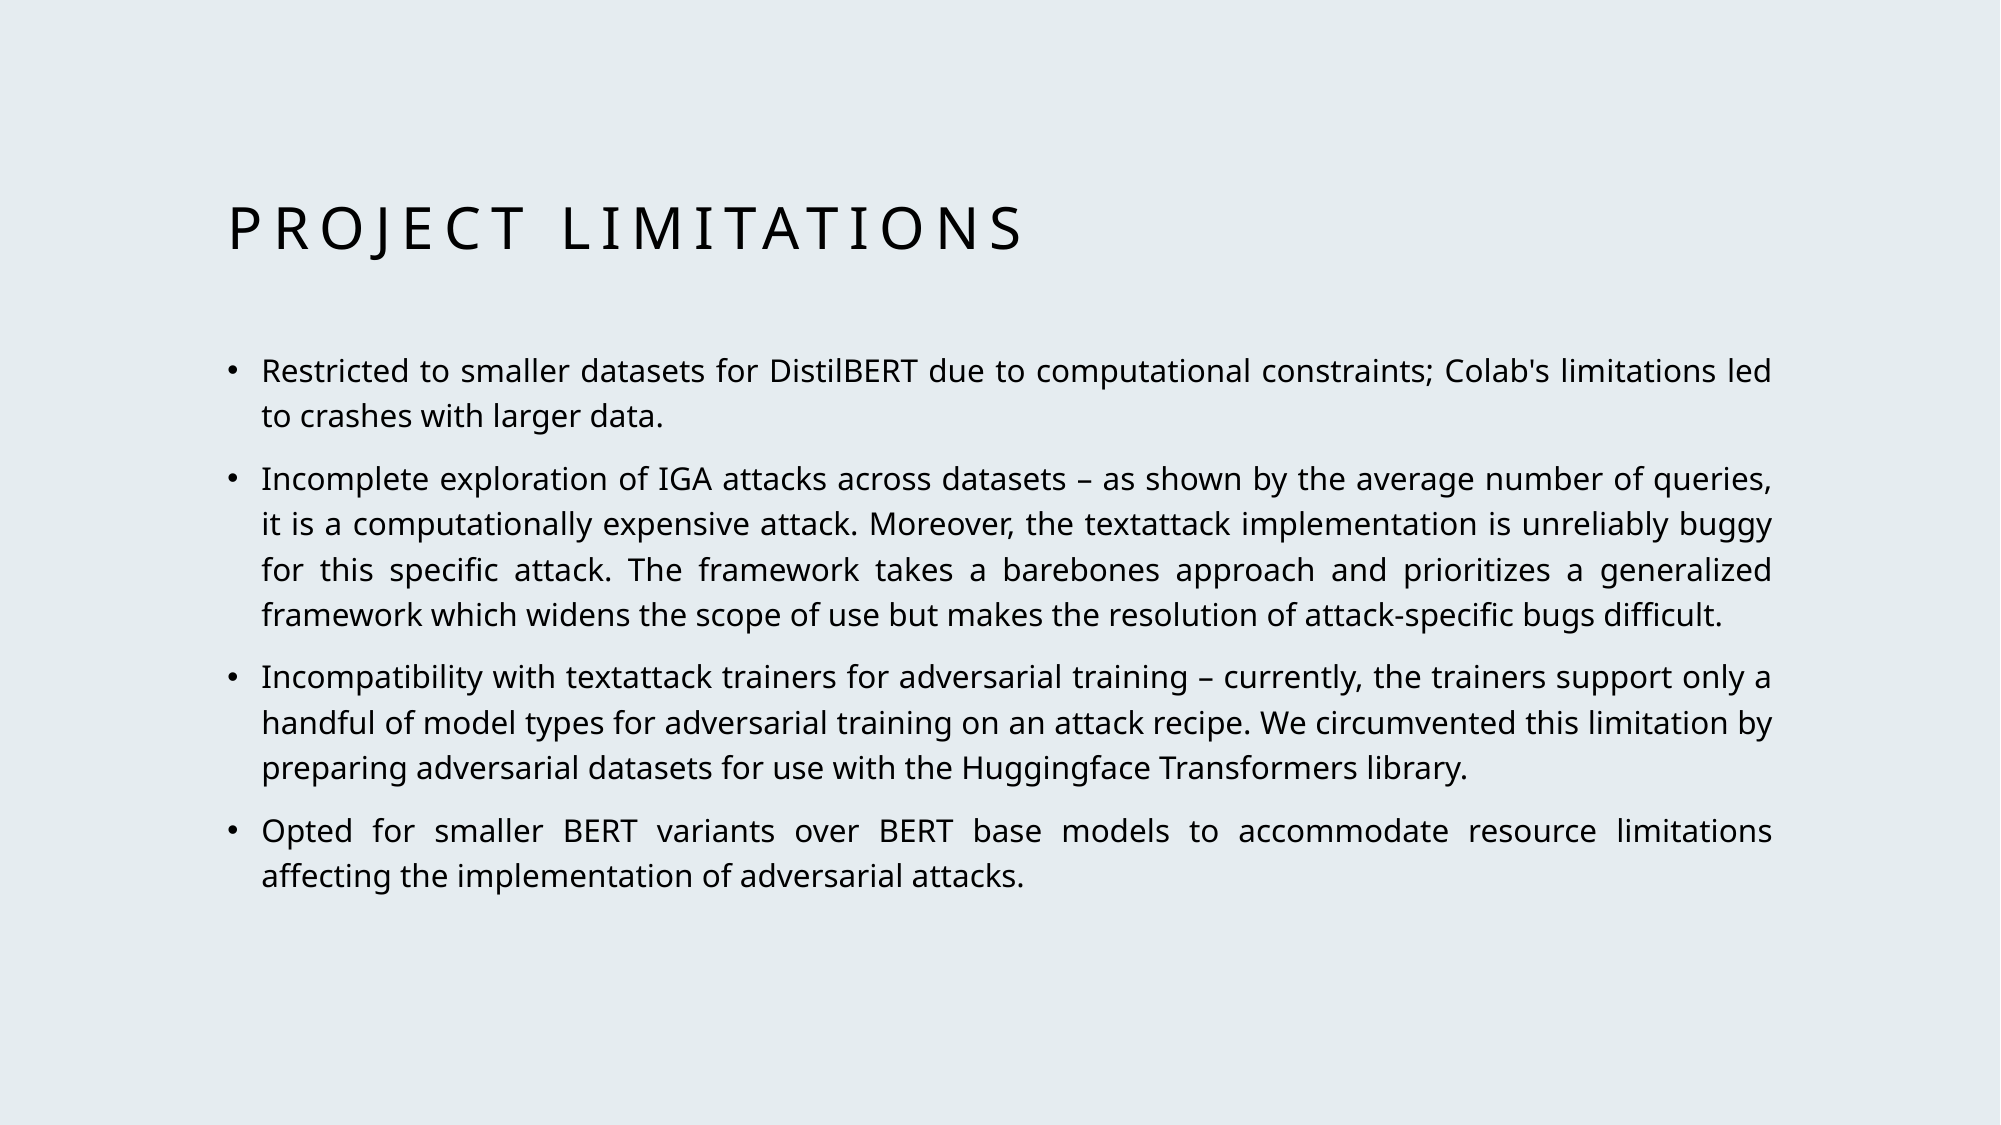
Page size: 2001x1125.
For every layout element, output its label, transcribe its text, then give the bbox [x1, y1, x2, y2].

list Restricted to smaller datasets for DistilBERT due to computational constraints; Colab's limitations led to crashes with larger data. Incomplete exploration of IGA attacks across datasets – as shown by the average number of queries, it is a computationally expensive attack. Moreover, the textattack implementation is unreliably buggy for this specific attack. The framework takes a barebones approach and prioritizes a generalized framework which widens the scope of use but makes the resolution of attack-specific bugs difficult. Incompatibility with textattack trainers for adversarial training – currently, the trainers support only a handful of model types for adversarial training on an attack recipe. We circumvented this limitation by preparing adversarial datasets for use with the Huggingface Transformers library. Opted for smaller BERT variants over BERT base models to accommodate resource limitations affecting the implementation of adversarial attacks. [212, 336, 1788, 934]
title Project Limitations [212, 111, 1788, 327]
